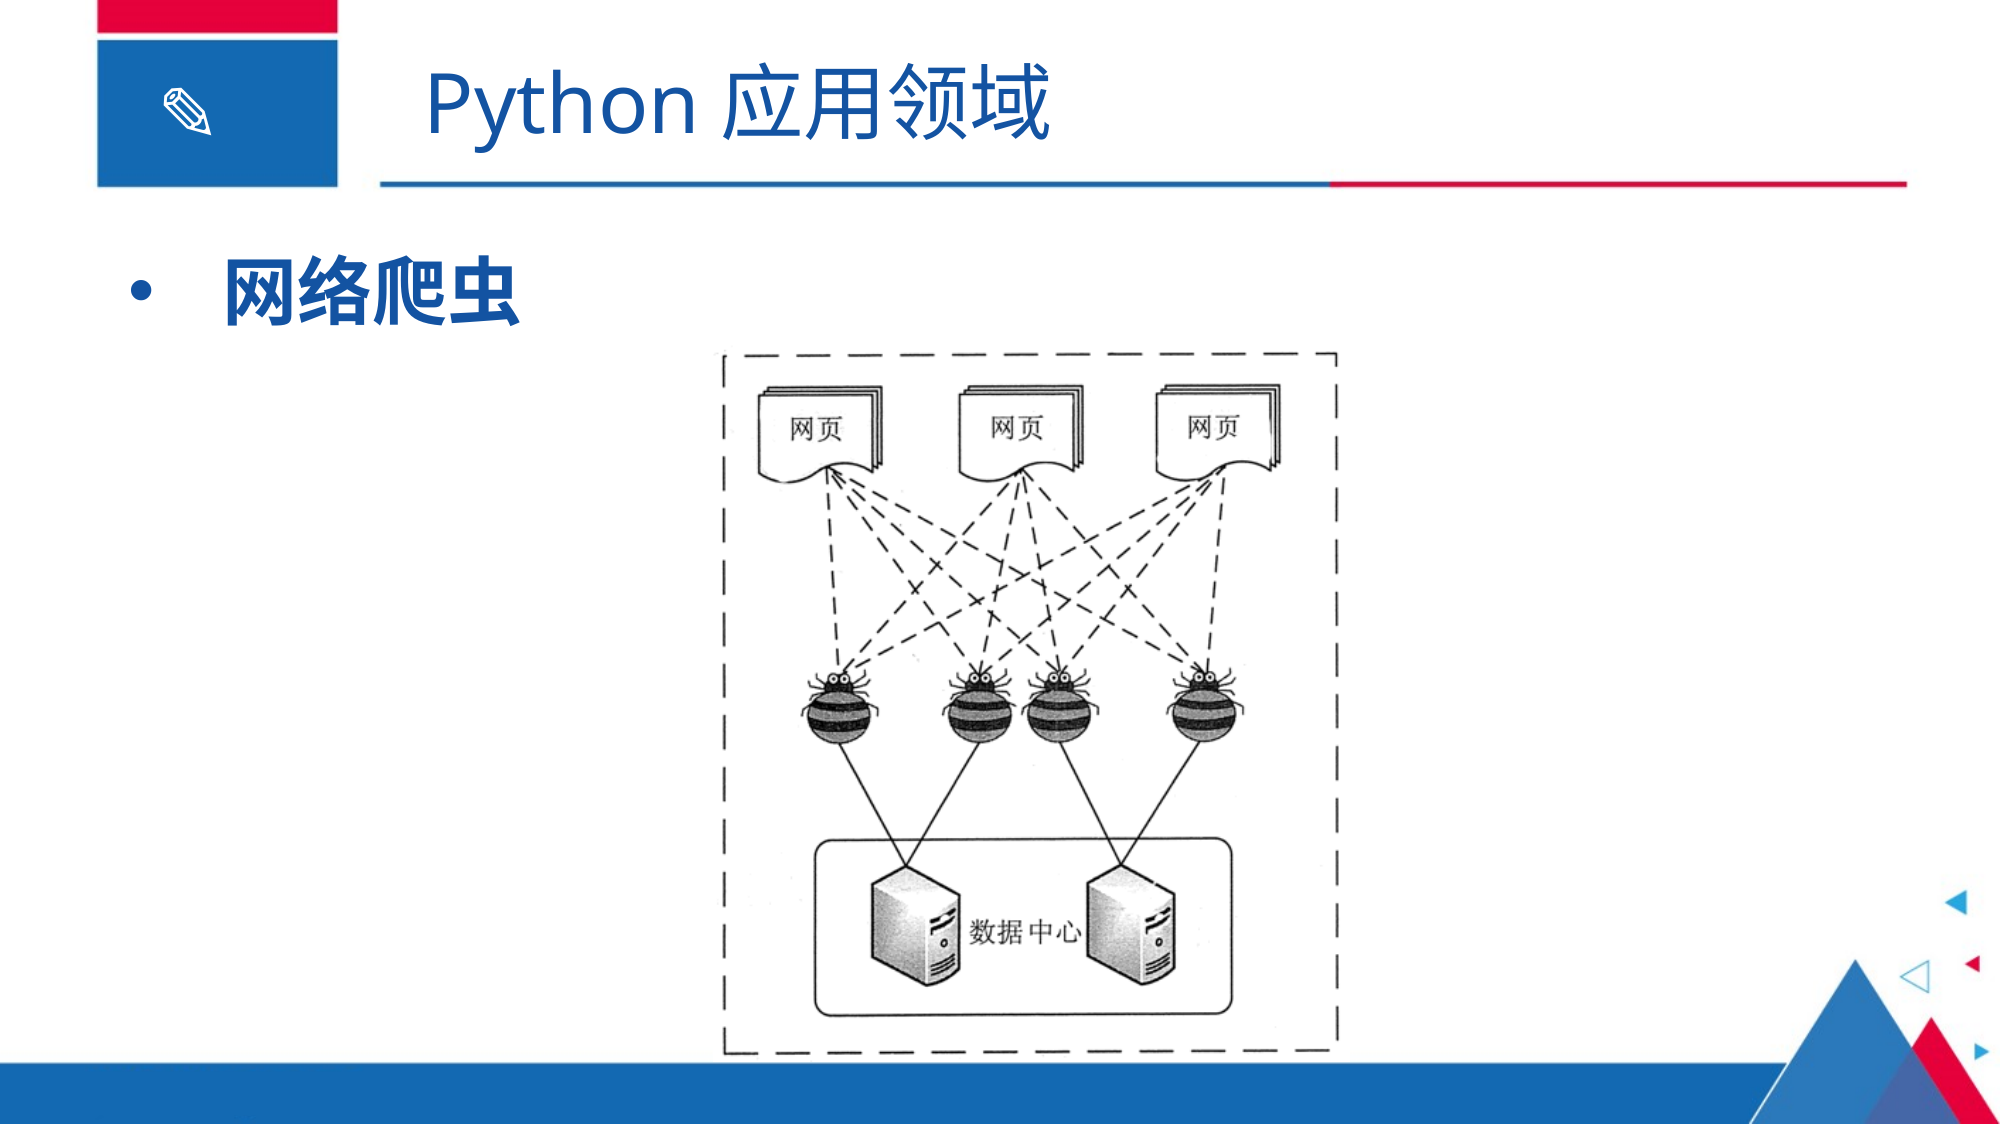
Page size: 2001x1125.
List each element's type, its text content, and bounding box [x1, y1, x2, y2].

text_box Python应用领域 [409, 43, 1292, 158]
picture [0, 0, 2000, 1124]
text_box 网络爬虫 [113, 237, 1313, 342]
